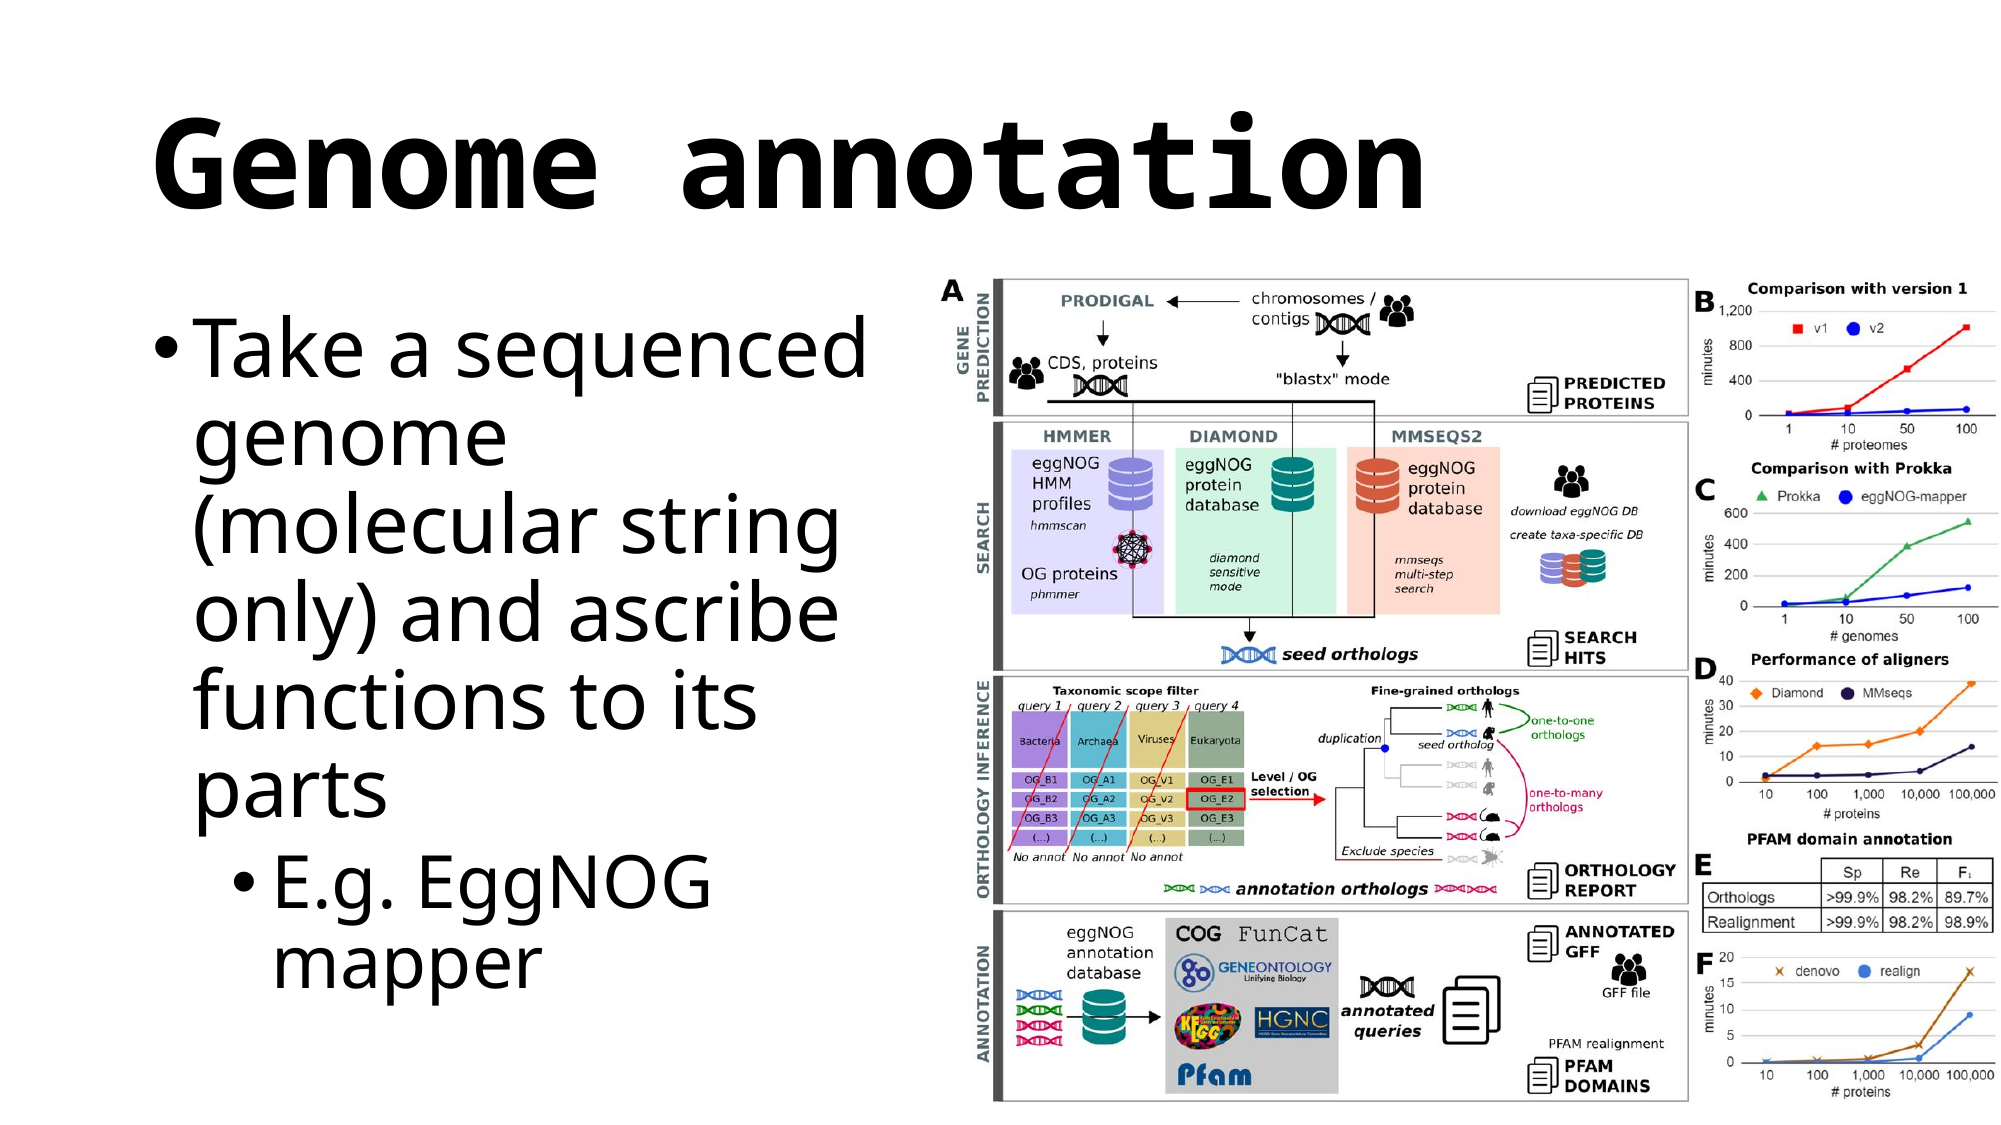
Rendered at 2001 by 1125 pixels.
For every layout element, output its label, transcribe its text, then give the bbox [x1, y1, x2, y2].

title Genome annotation [137, 59, 1863, 278]
list Take a sequenced genome (molecular string only) and ascribe functions to its parts E.g. EggNOG mapper [137, 299, 918, 1014]
picture [939, 277, 2000, 1103]
